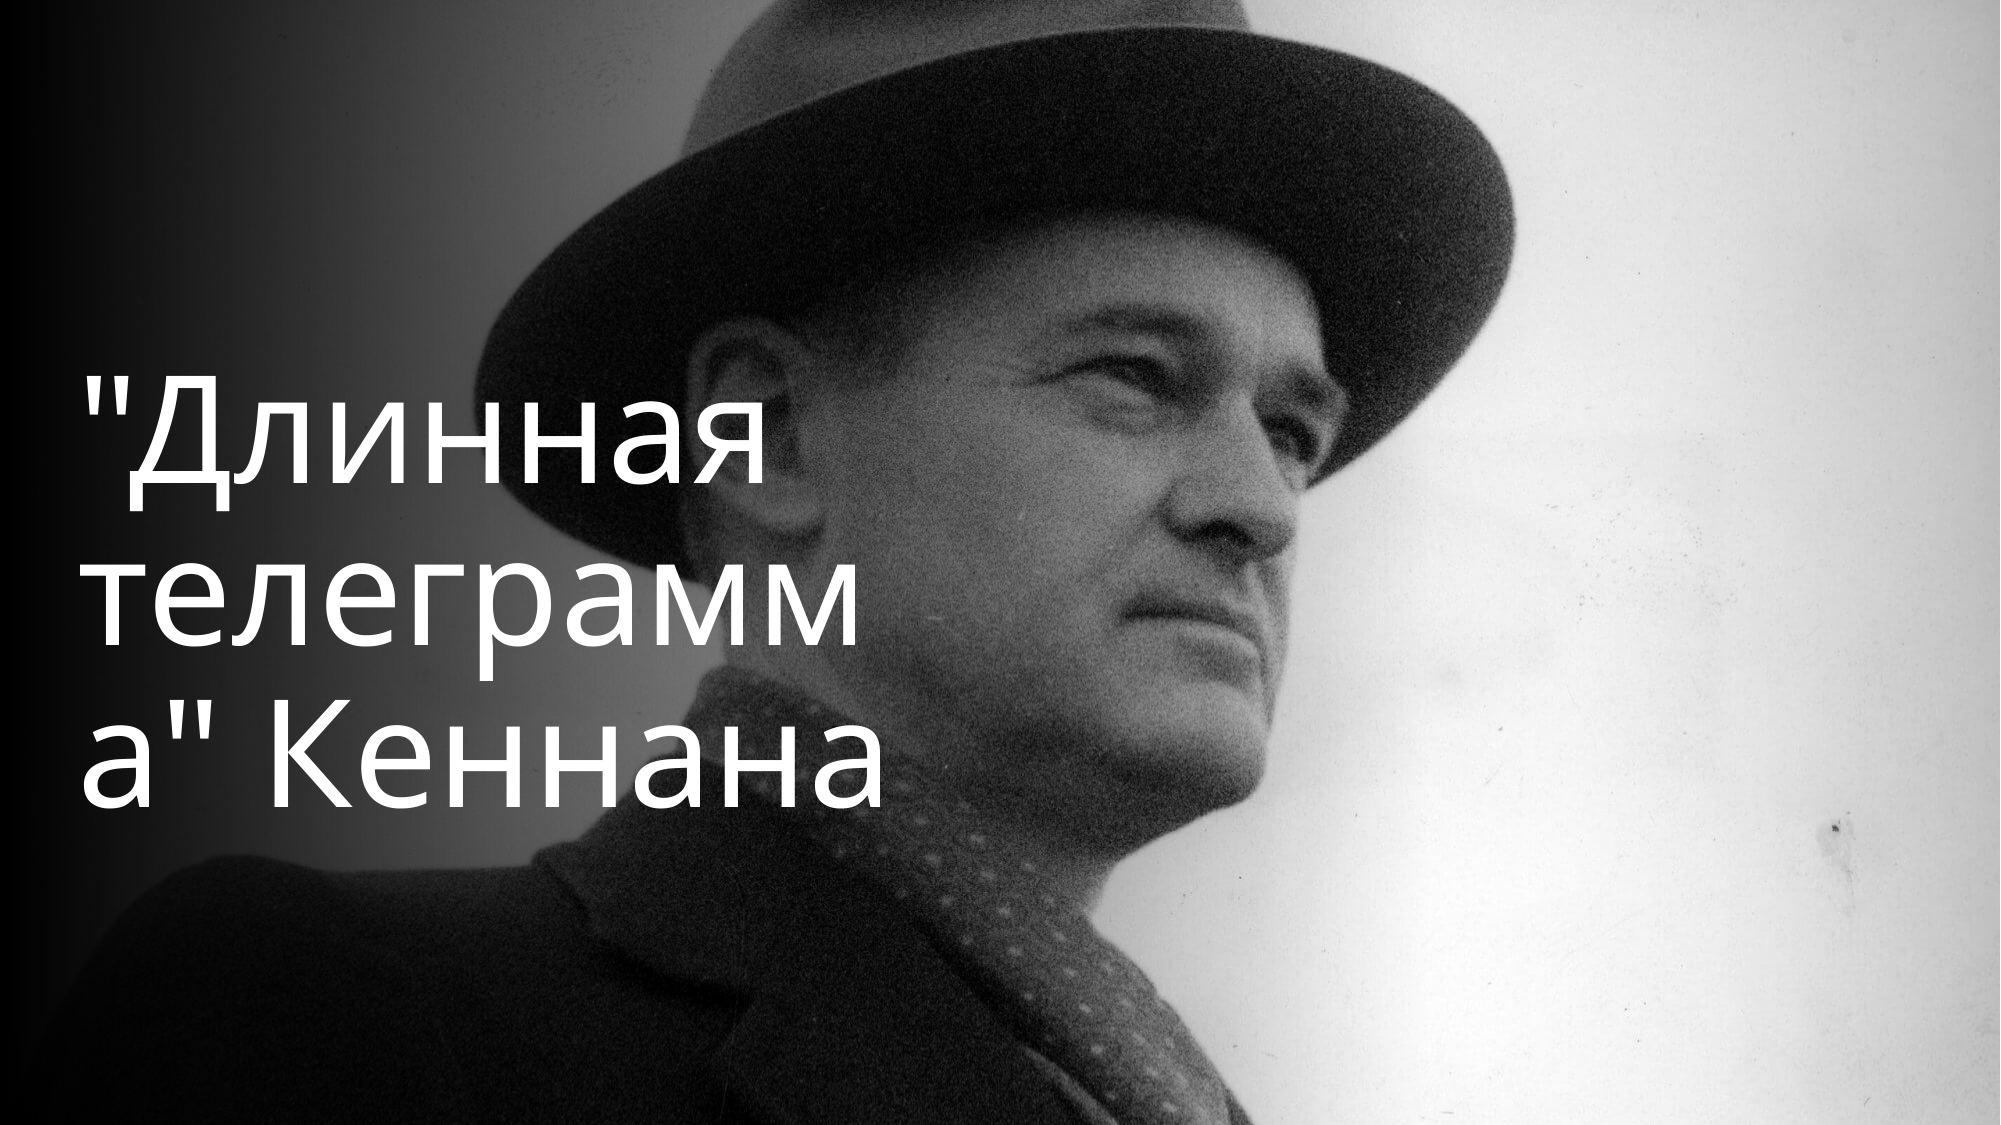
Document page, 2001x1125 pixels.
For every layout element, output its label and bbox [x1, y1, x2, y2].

list [0, 0, 2000, 1125]
